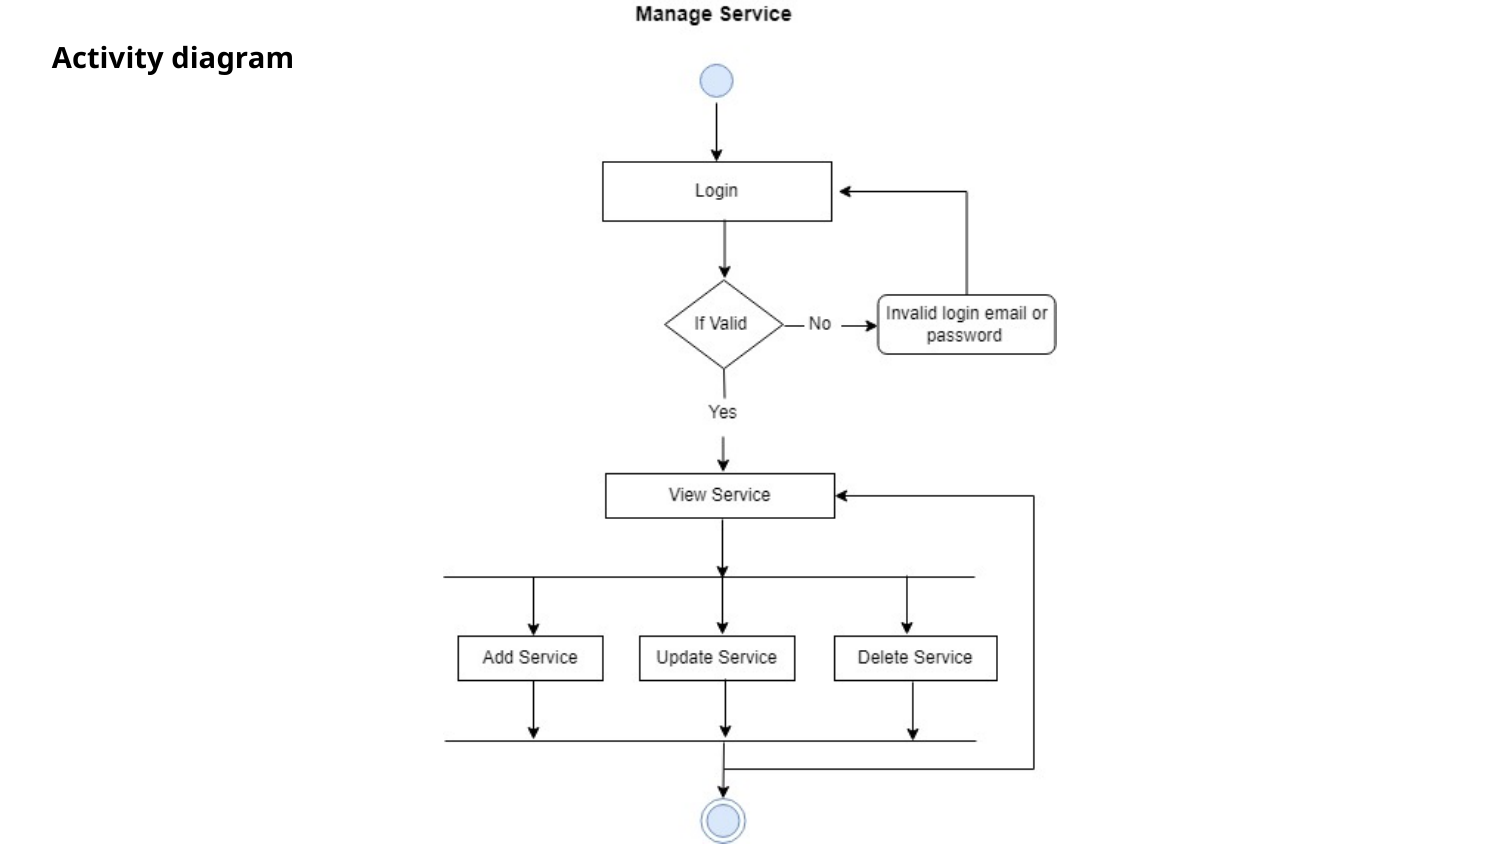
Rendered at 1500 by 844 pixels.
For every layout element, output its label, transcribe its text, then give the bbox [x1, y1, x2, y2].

text_box Activity diagram [37, 31, 310, 82]
picture [442, 0, 1058, 844]
